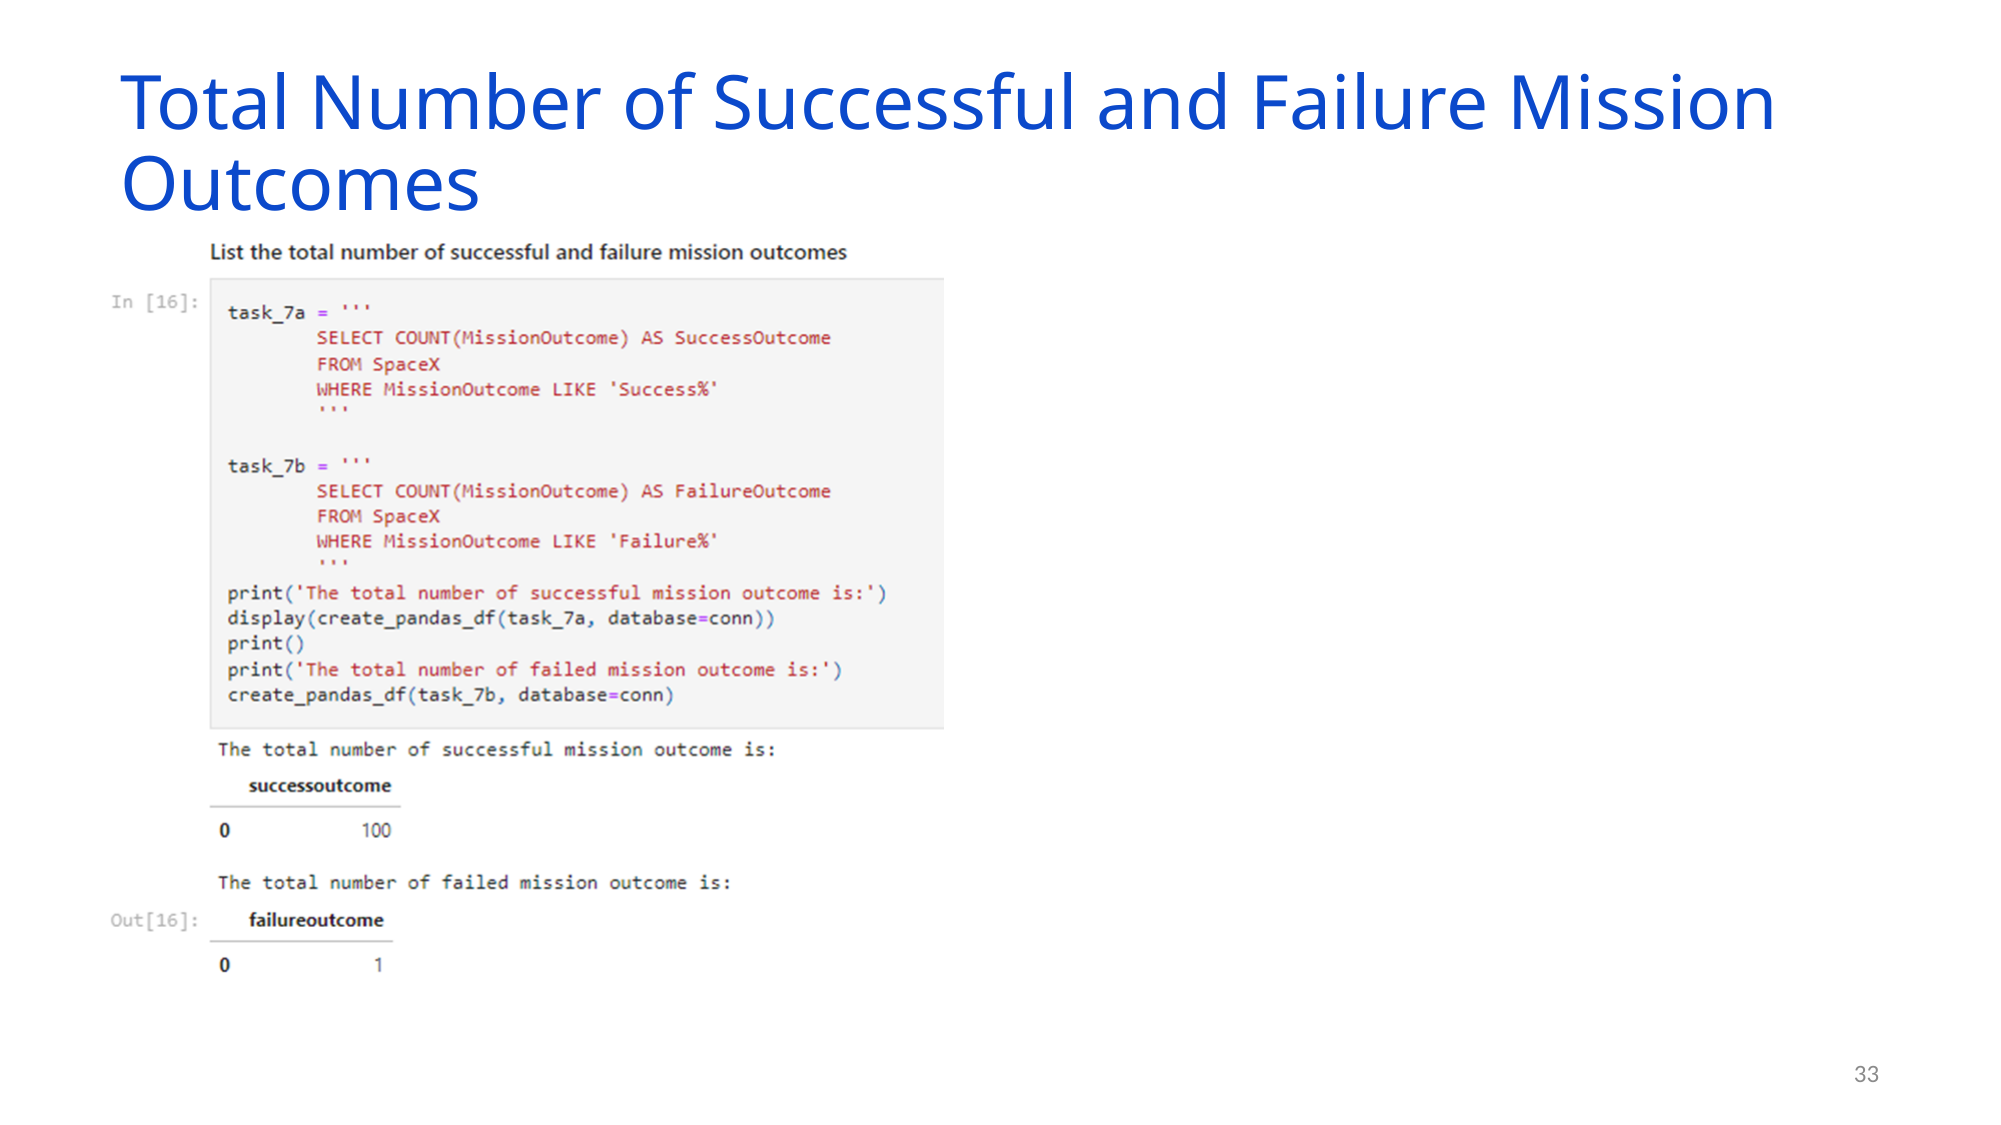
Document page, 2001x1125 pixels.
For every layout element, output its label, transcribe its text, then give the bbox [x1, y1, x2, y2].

slide_number 33 [1444, 1042, 1895, 1103]
picture [105, 239, 944, 1000]
text_box Total Number of Successful and Failure Mission Outcomes [105, 52, 1895, 240]
